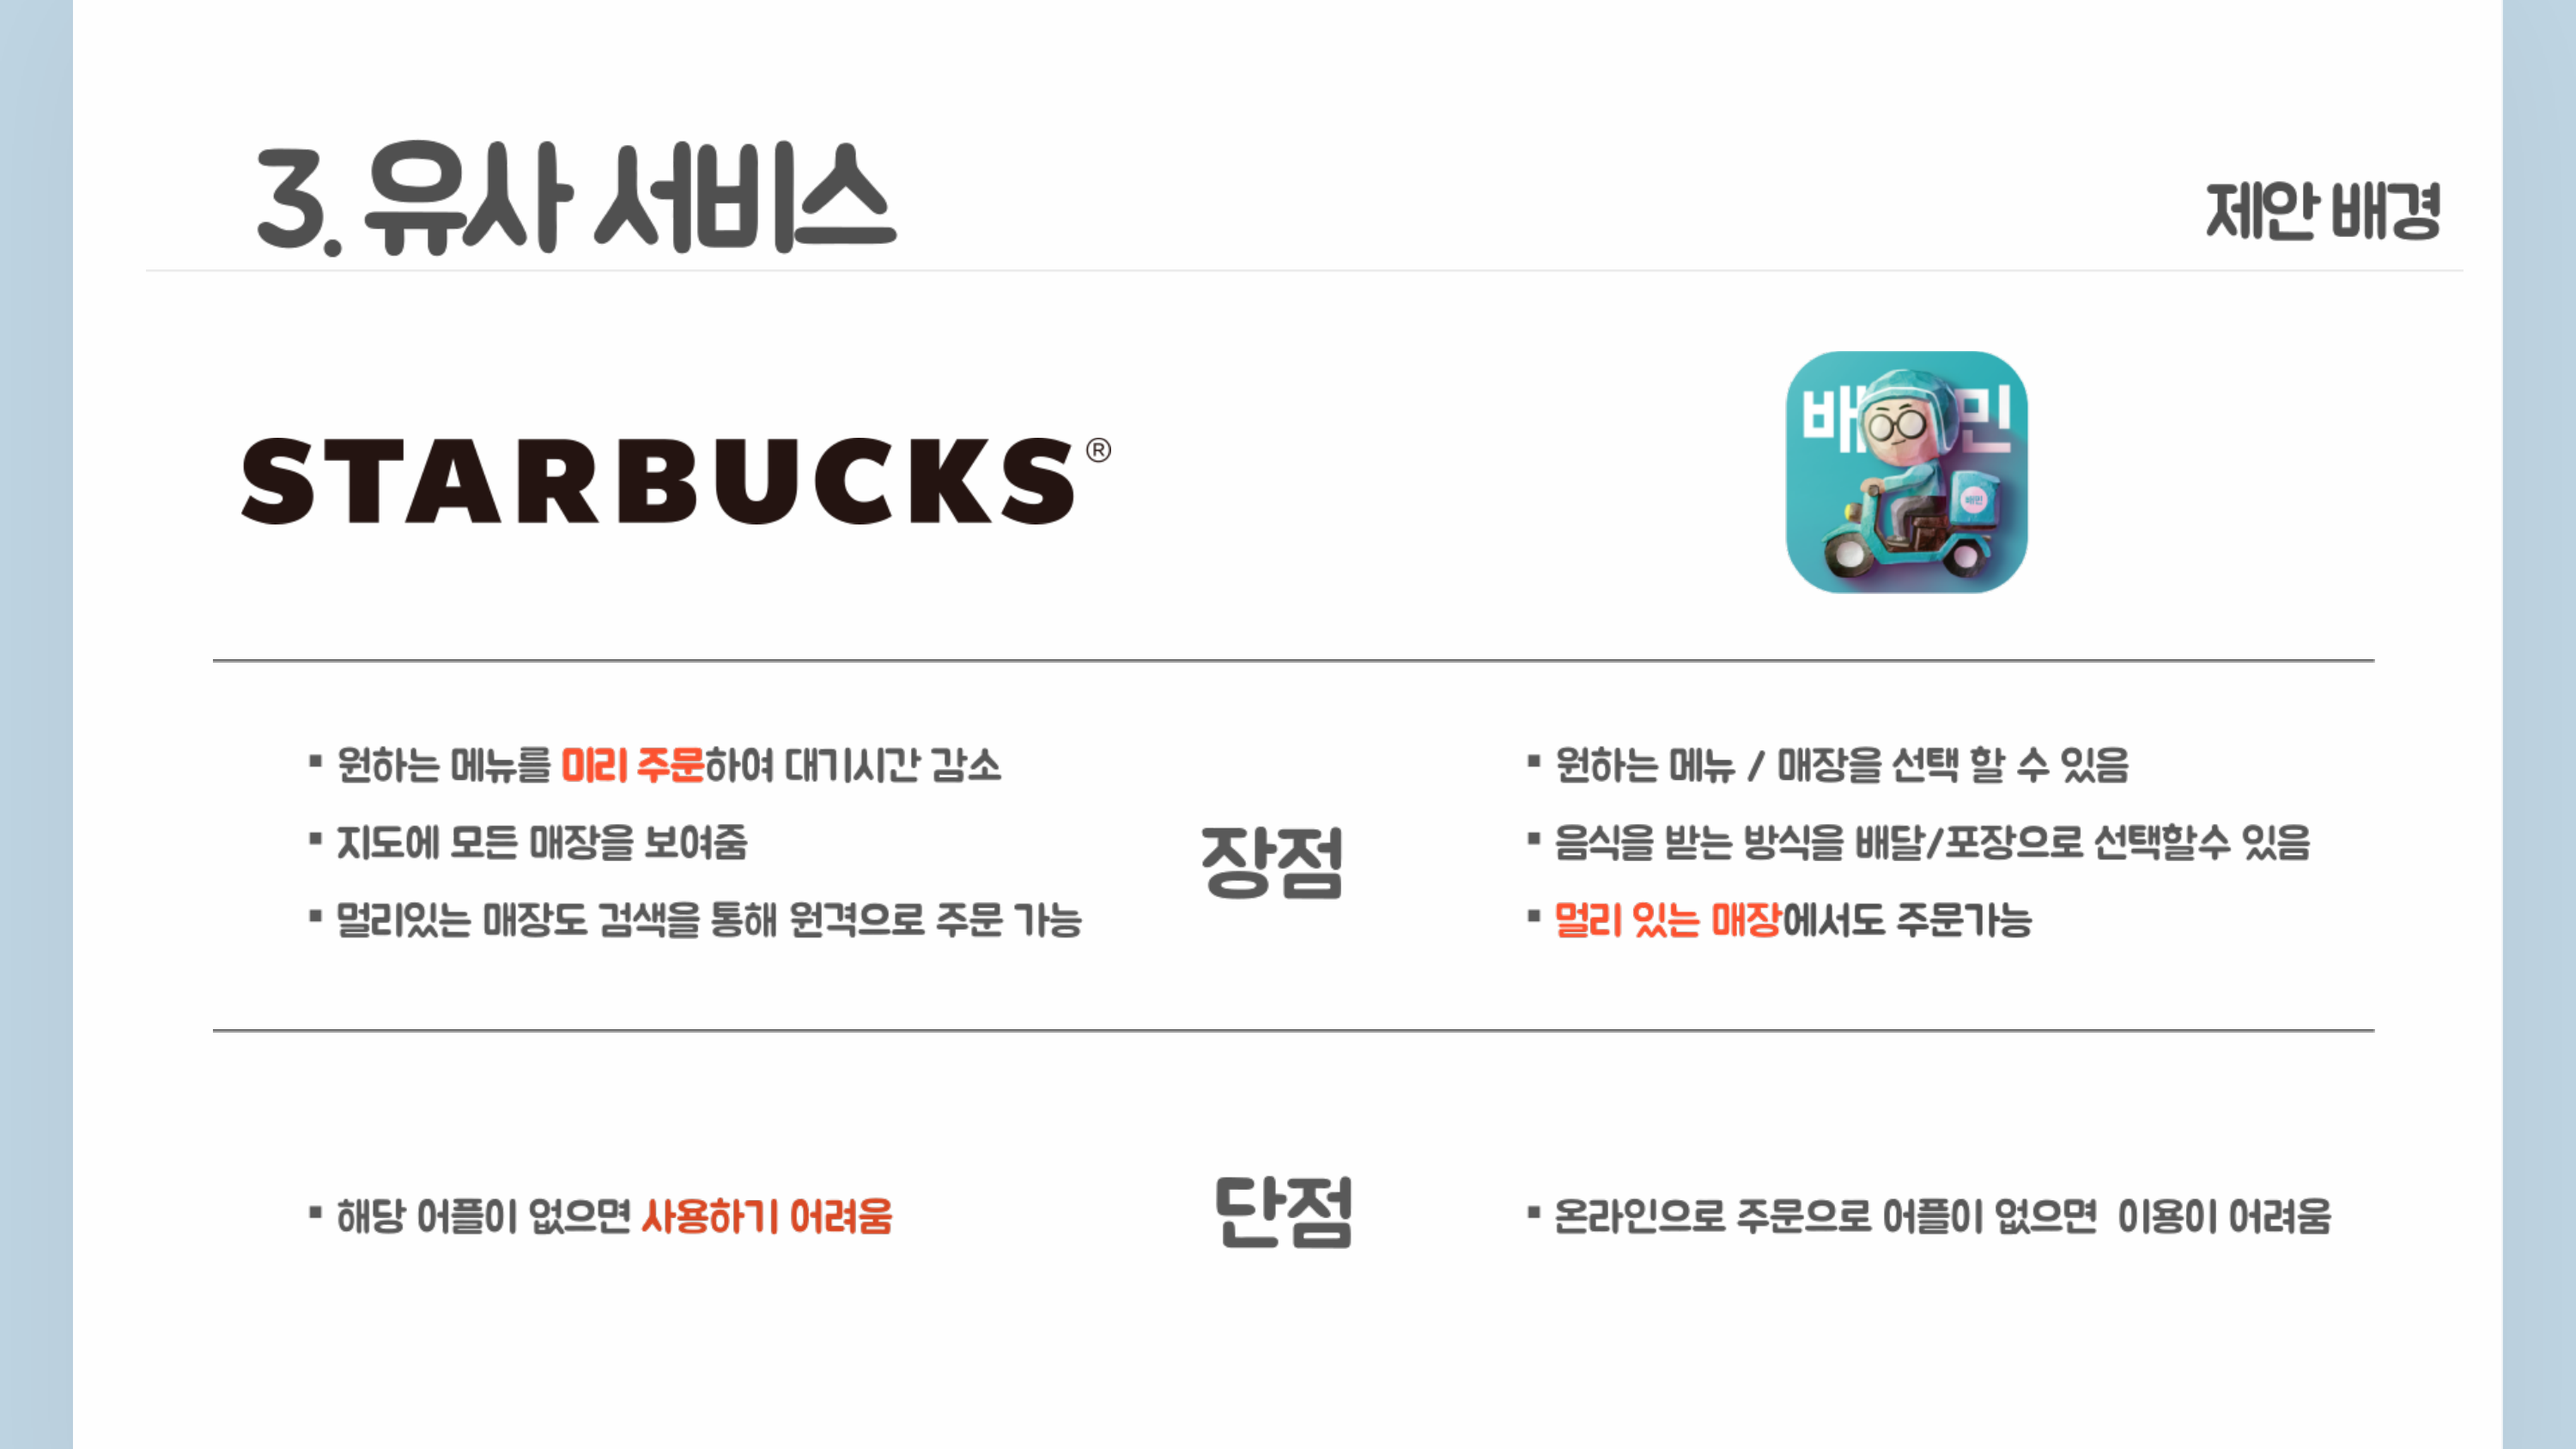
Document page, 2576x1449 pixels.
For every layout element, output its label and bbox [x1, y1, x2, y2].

picture [266, 718, 1147, 991]
text_box [1037, 269, 2069, 272]
text_box [212, 659, 2376, 663]
picture [0, 0, 73, 1449]
picture [1182, 1109, 1445, 1349]
text_box [73, 0, 2503, 1449]
picture [1172, 760, 1427, 999]
text_box [145, 269, 203, 272]
picture [266, 1168, 951, 1288]
text_box [241, 438, 1111, 524]
picture [2074, 0, 2576, 1449]
text_box [1745, 350, 2045, 594]
text_box [212, 1029, 2376, 1033]
picture [207, 49, 1033, 427]
picture [1485, 1168, 2388, 1288]
picture [1485, 718, 2364, 991]
